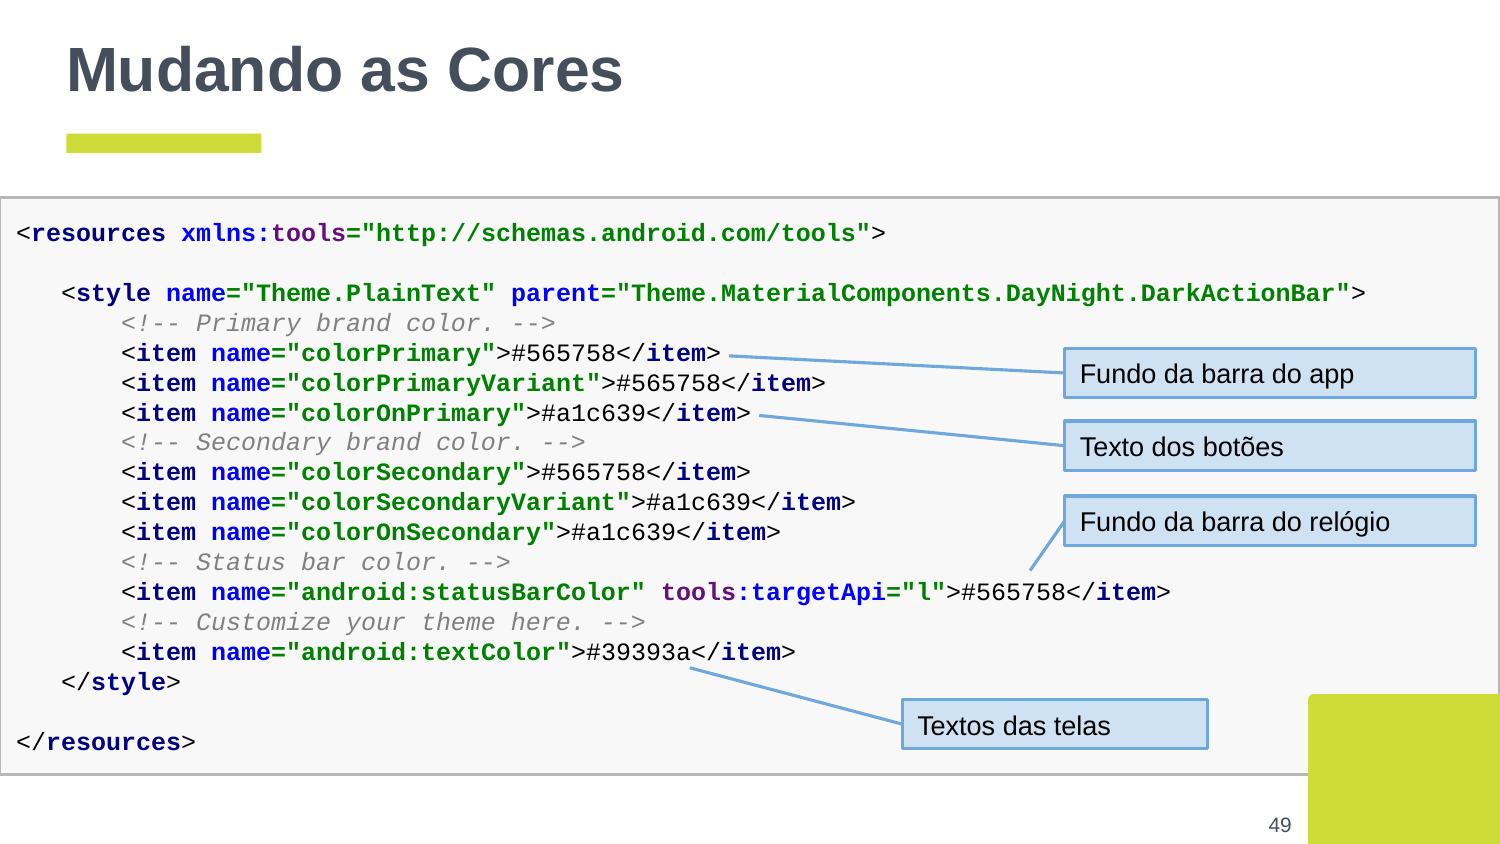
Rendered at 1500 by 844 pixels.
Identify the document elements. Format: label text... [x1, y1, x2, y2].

text_box Fundo da barra do relógio [1064, 496, 1476, 546]
text_box <resources xmlns:tools="http://schemas.android.com/tools"> <style name="Theme.PlainText" parent="Theme.MaterialComponents.DayNight.DarkActionBar"> <!-- Primary brand color. --> <item name="colorPrimary">#565758</item> <item name="colorPrimaryVariant">#565758</item> <item name="colorOnPrimary">#a1c639</item> <!-- Secondary brand color. --> <item name="colorSecondary">#565758</item> <item name="colorSecondaryVariant">#a1c639</item> <item name="colorOnSecondary">#a1c639</item> <!-- Status bar color. --> <item name="android:statusBarColor" tools:targetApi="l">#565758</item> <!-- Customize your theme here. --> <item name="android:textColor">#39393a</item> </style> </resources> [0, 197, 1500, 775]
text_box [689, 667, 903, 725]
text_box Texto dos botões [1064, 421, 1476, 471]
title Mudando as Cores [51, 0, 1449, 134]
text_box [1029, 520, 1065, 571]
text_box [758, 415, 1065, 446]
text_box Textos das telas [902, 699, 1208, 749]
slide_number 49 [1216, 791, 1307, 844]
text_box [728, 355, 1065, 374]
text_box [1308, 694, 1500, 844]
text_box Fundo da barra do app [1064, 348, 1476, 398]
